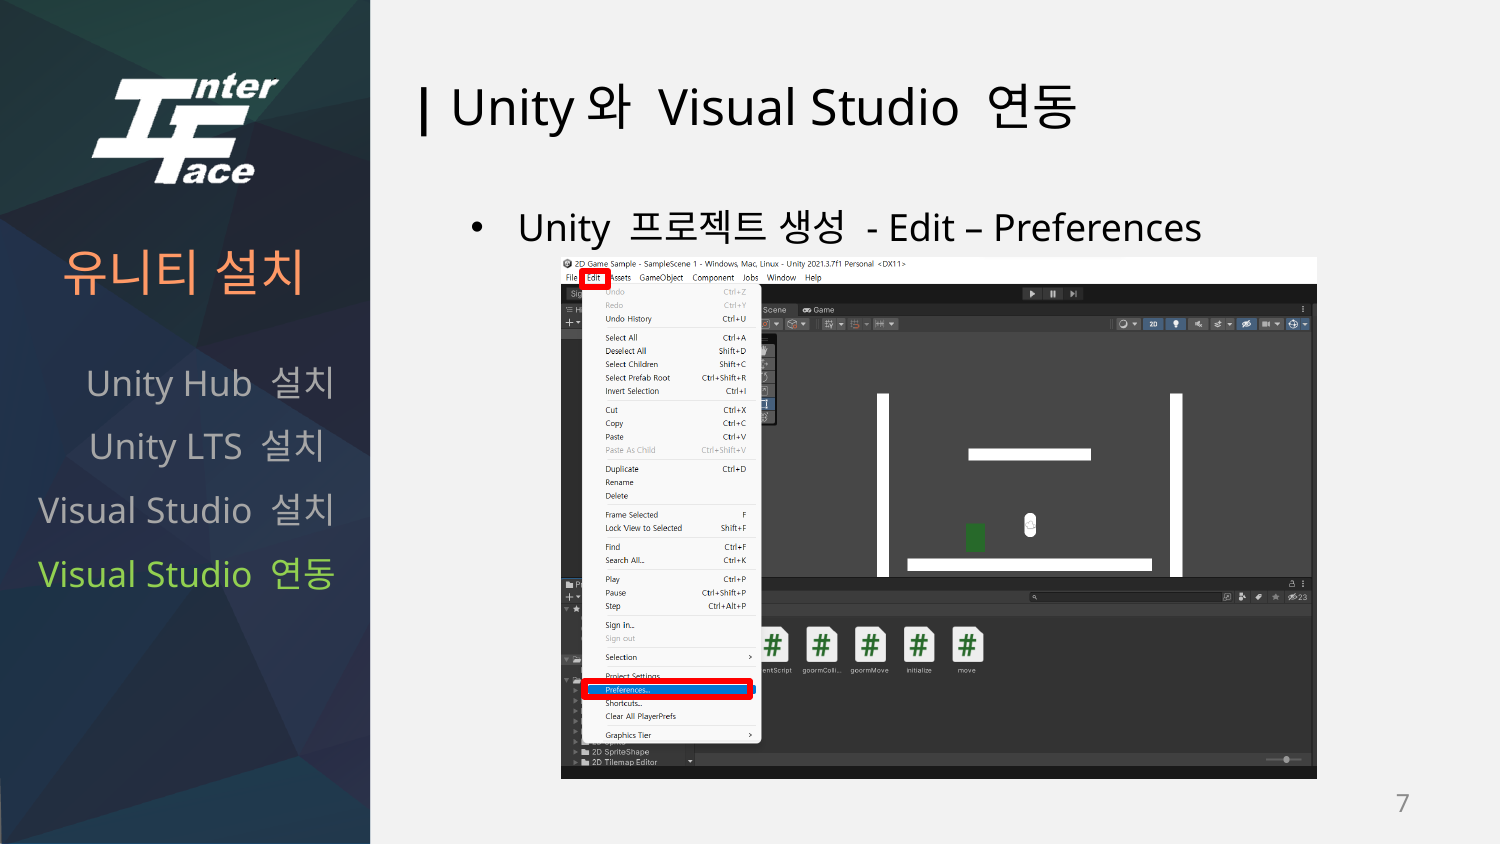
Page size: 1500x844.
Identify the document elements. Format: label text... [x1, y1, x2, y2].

text_box Unity 프로젝트 생성 - Edit – Preferences [455, 173, 1218, 257]
slide_number 7 [1074, 782, 1425, 827]
text_box | Unity와 Visual Studio 연동 [395, 68, 1235, 143]
picture [560, 257, 1318, 779]
picture [0, 0, 371, 844]
